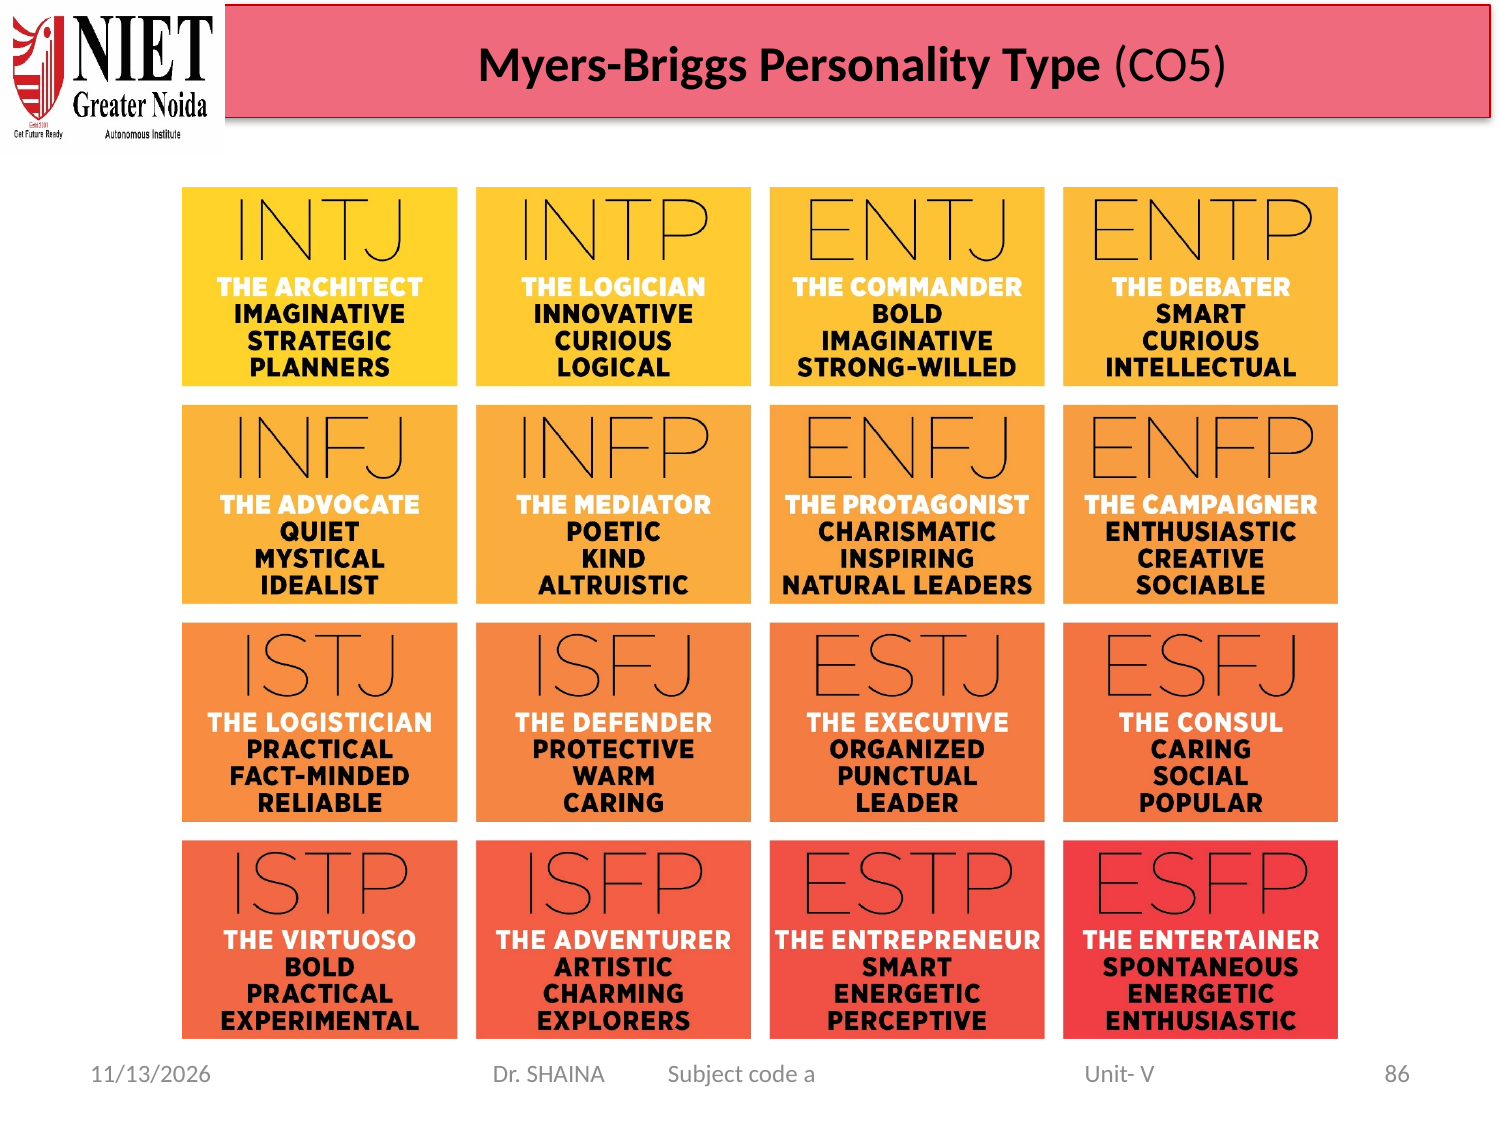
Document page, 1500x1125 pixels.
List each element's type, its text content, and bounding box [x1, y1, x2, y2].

footer Dr. SHAINA Subject code a Unit- V [412, 1047, 1238, 1103]
text_box Myers-Briggs Personality Type (CO5) [228, 4, 1491, 118]
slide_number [75, 1042, 250, 1103]
picture [0, 0, 226, 156]
picture [182, 187, 1338, 1039]
slide_number 86 [1337, 1042, 1425, 1103]
